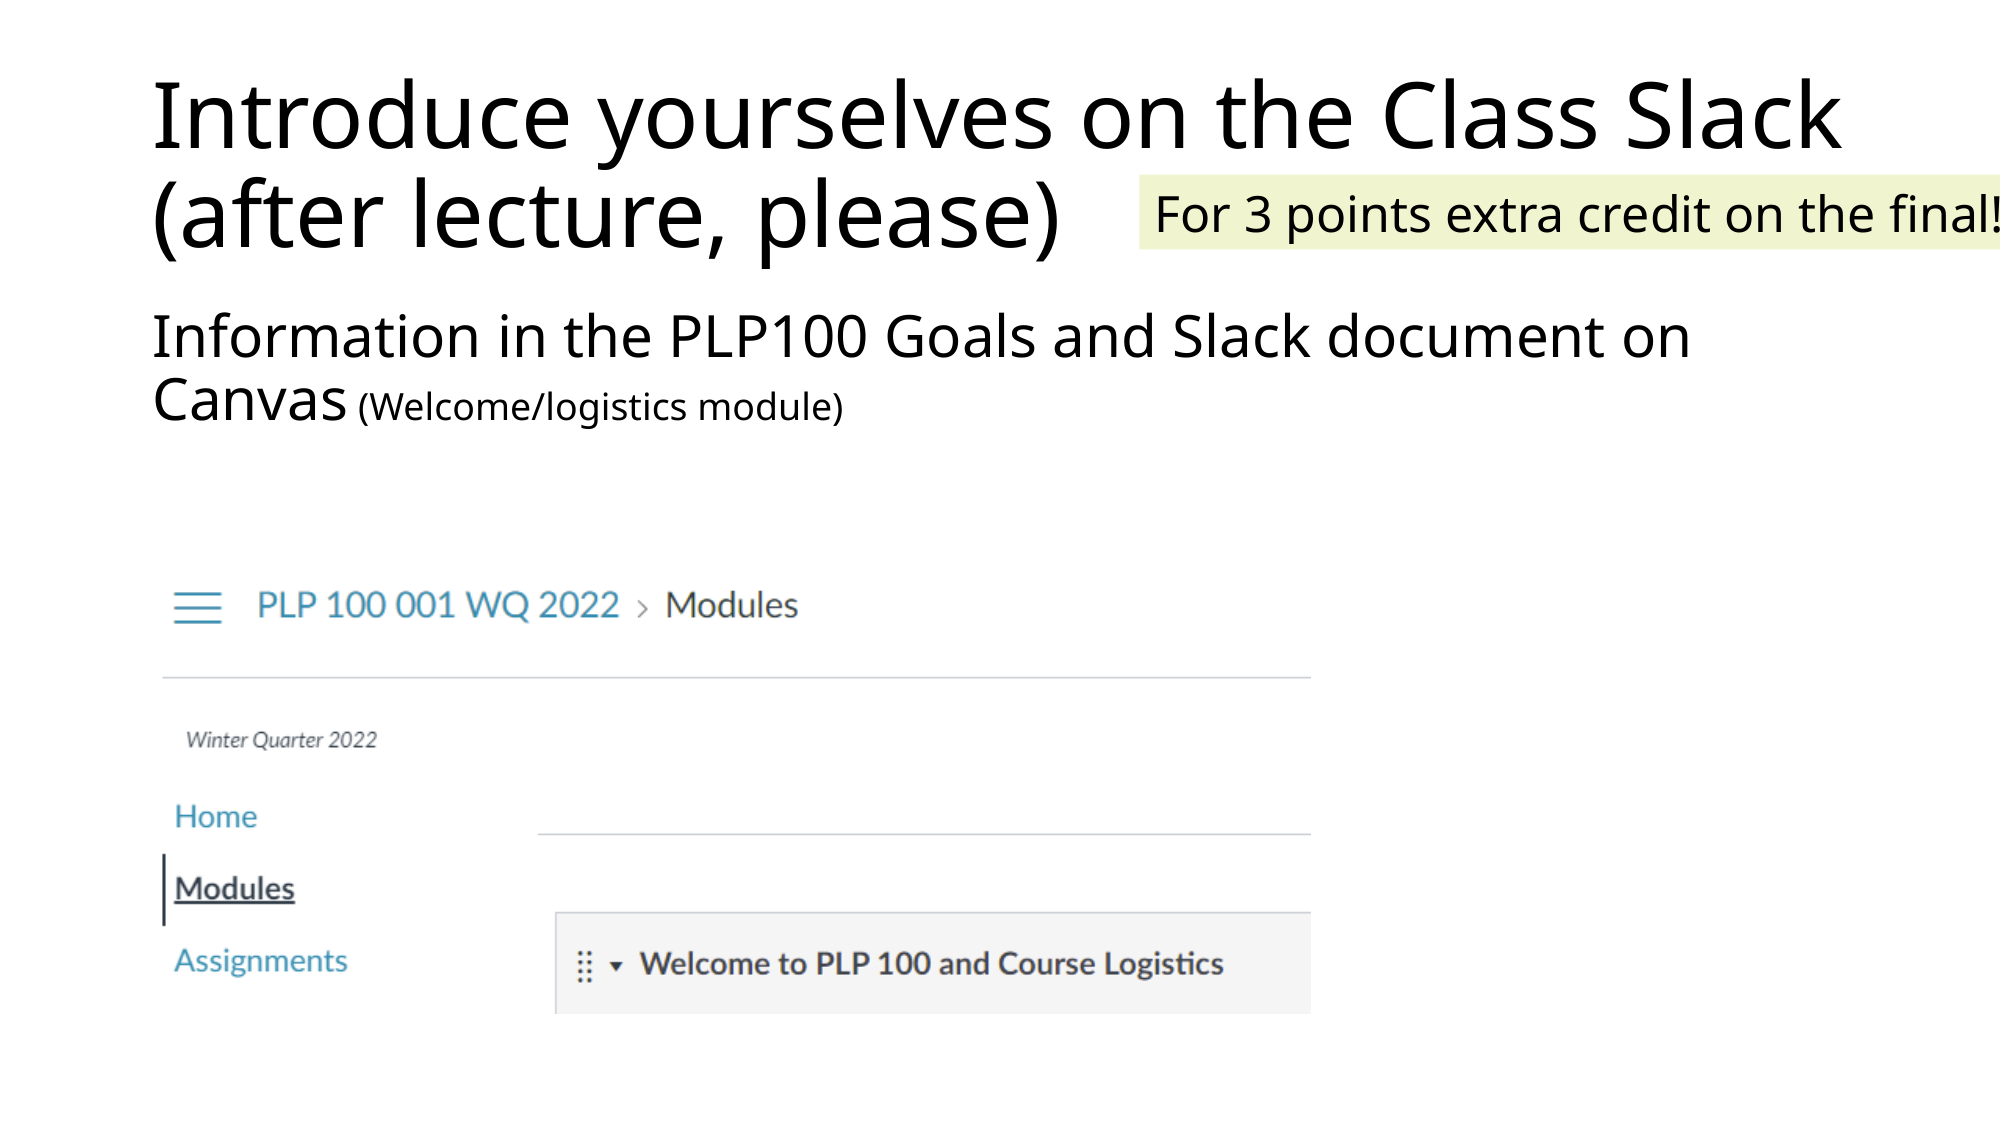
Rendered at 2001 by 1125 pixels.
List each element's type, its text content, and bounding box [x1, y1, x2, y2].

picture [158, 566, 1311, 1014]
title Introduce yourselves on the Class Slack (after lecture, please) [137, 59, 1863, 278]
text_box For 3 points extra credit on the final! [1139, 174, 2000, 250]
list Information in the PLP100 Goals and Slack document on Canvas (Welcome/logistics module) [137, 299, 1863, 1014]
